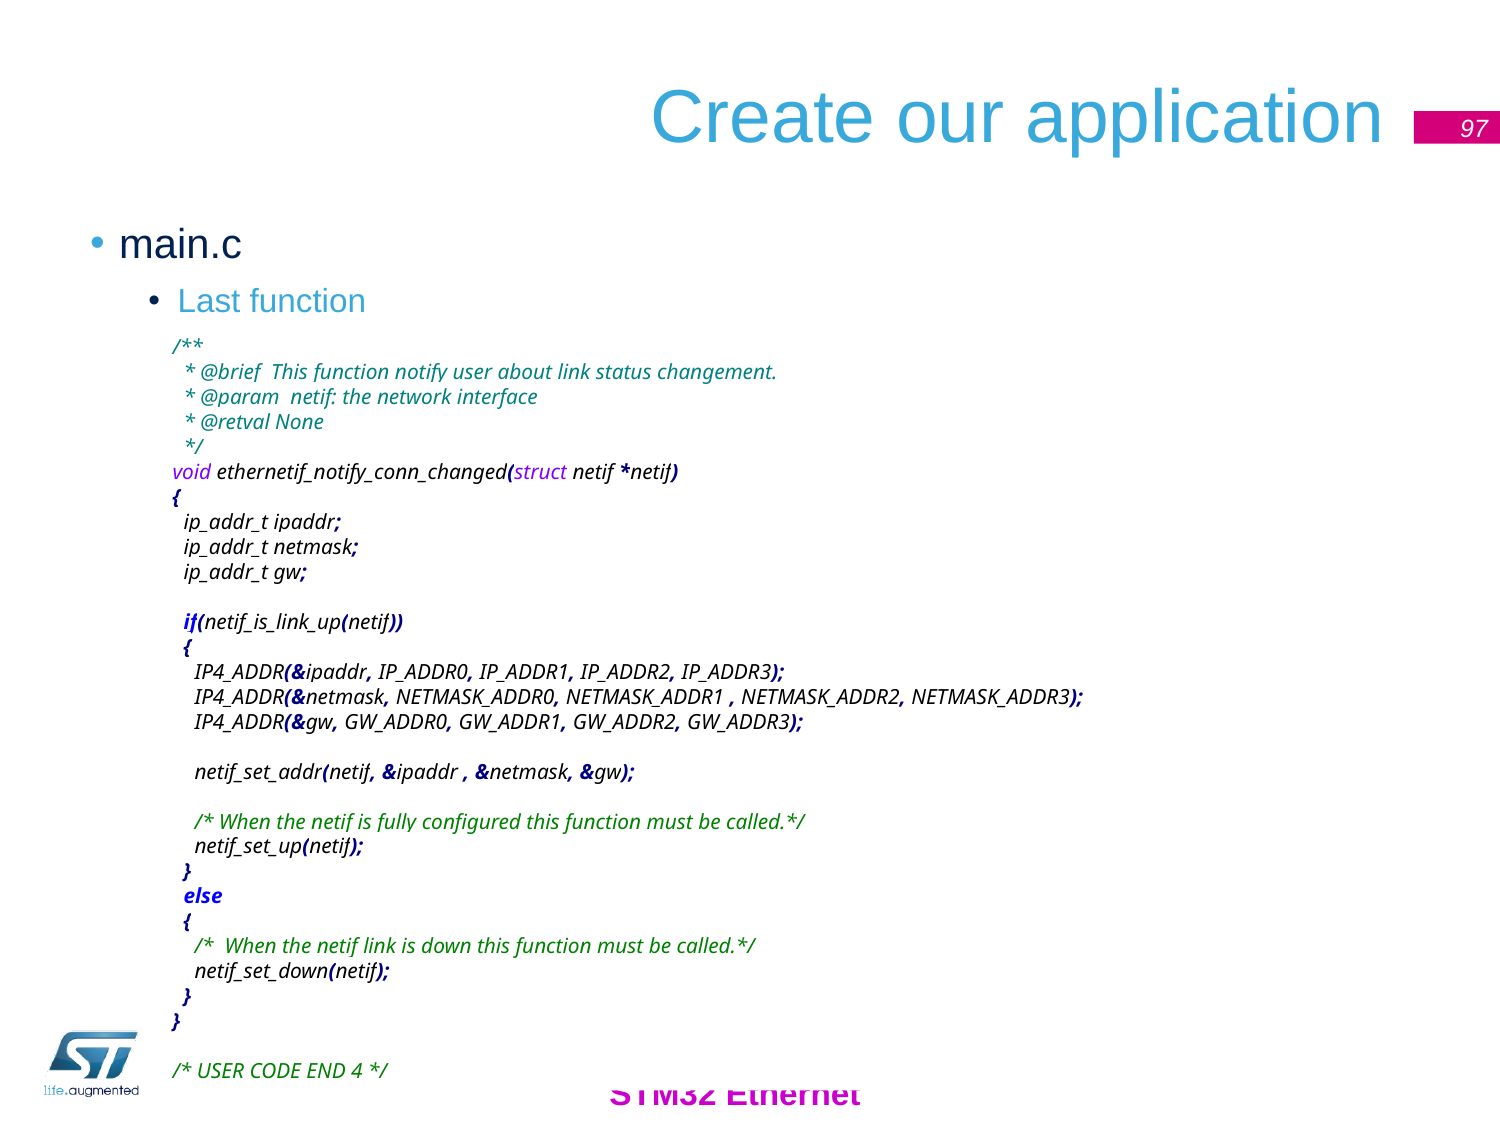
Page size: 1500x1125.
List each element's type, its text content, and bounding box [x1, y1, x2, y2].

title Create our application [75, 19, 1400, 207]
slide_number 97 [1413, 111, 1500, 144]
list main.c Last function [75, 209, 1425, 430]
text_box /** * @brief This function notify user about link status changement. * @param netif: the network interface * @retval None */ void ethernetif_notify_conn_changed(struct netif *netif) { ip_addr_t ipaddr; ip_addr_t netmask; ip_addr_t gw; if(netif_is_link_up(netif)) { IP4_ADDR(&ipaddr, IP_ADDR0, IP_ADDR1, IP_ADDR2, IP_ADDR3); IP4_ADDR(&netmask, NETMASK_ADDR0, NETMASK_ADDR1 , NETMASK_ADDR2, NETMASK_ADDR3); IP4_ADDR(&gw, GW_ADDR0, GW_ADDR1, GW_ADDR2, GW_ADDR3); netif_set_addr(netif, &ipaddr , &netmask, &gw); /* When the netif is fully configured this function must be called.*/ netif_set_up(netif); } else { /* When the netif link is down this function must be called.*/ netif_set_down(netif); } } /* USER CODE END 4 */ [157, 326, 1280, 1091]
picture [36, 1022, 147, 1103]
